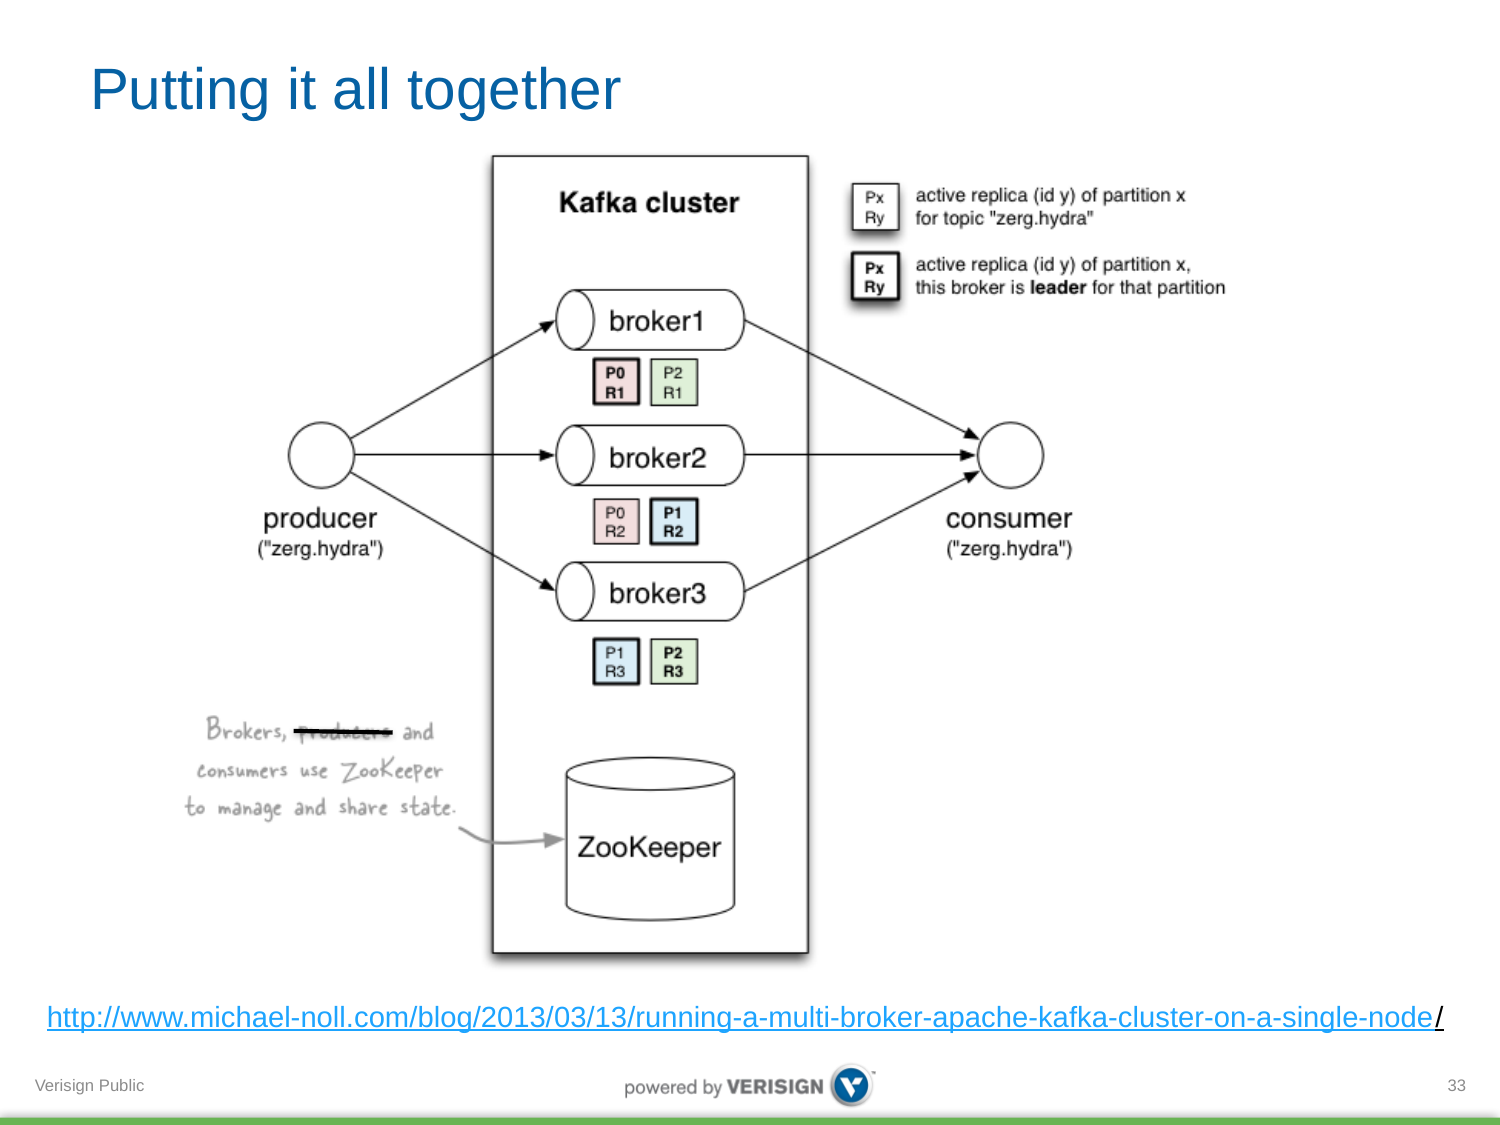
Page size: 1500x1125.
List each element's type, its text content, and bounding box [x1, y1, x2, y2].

slide_number 33 [1422, 1072, 1482, 1098]
picture [165, 131, 1240, 991]
title Putting it all together [75, 40, 1425, 132]
picture [622, 1058, 878, 1112]
text_box http://www.michael-noll.com/blog/2013/03/13/running-a-multi-broker-apache-kafka-cluster-on-a-single-node/ [32, 990, 1467, 1041]
